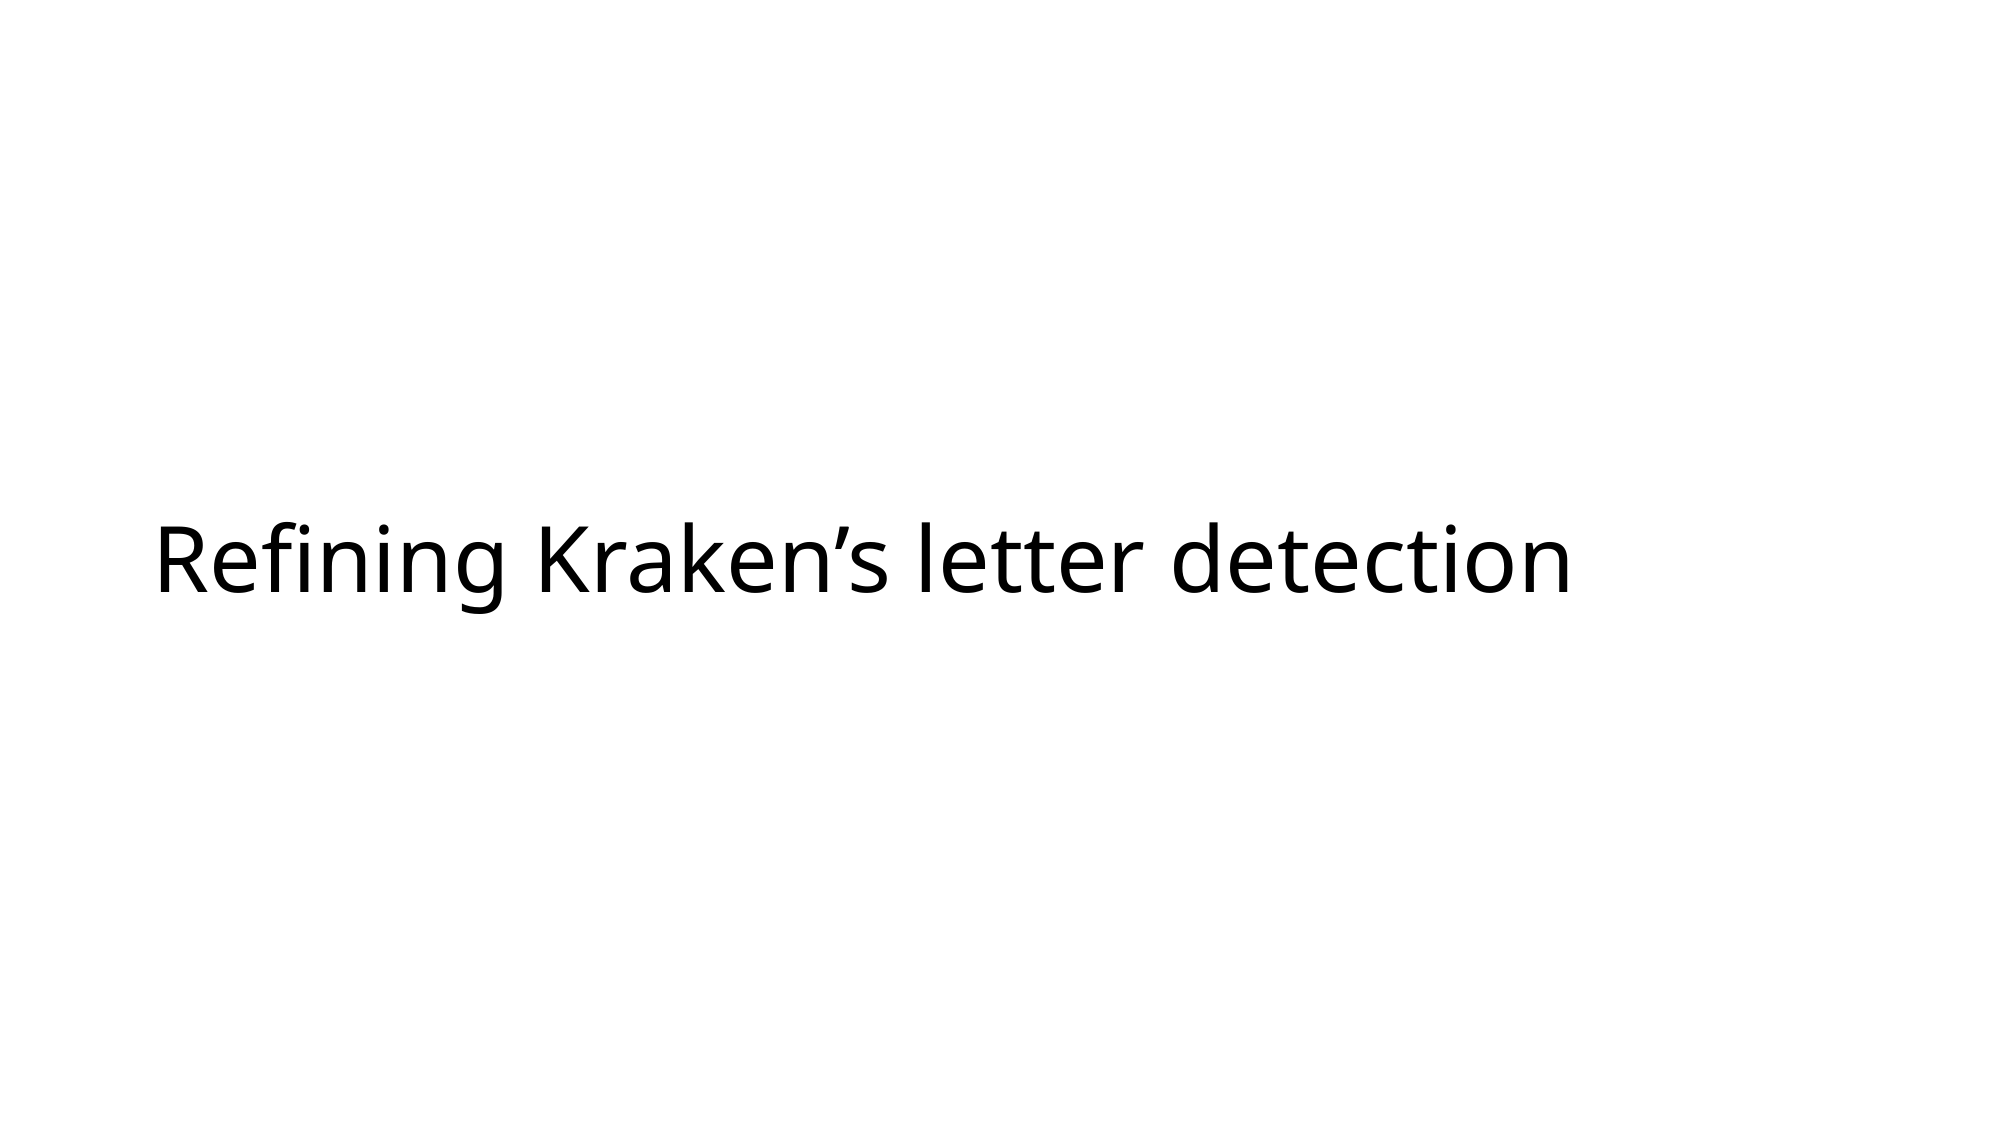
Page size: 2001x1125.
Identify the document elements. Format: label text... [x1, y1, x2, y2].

title Refining Kraken’s letter detection [137, 453, 1863, 672]
